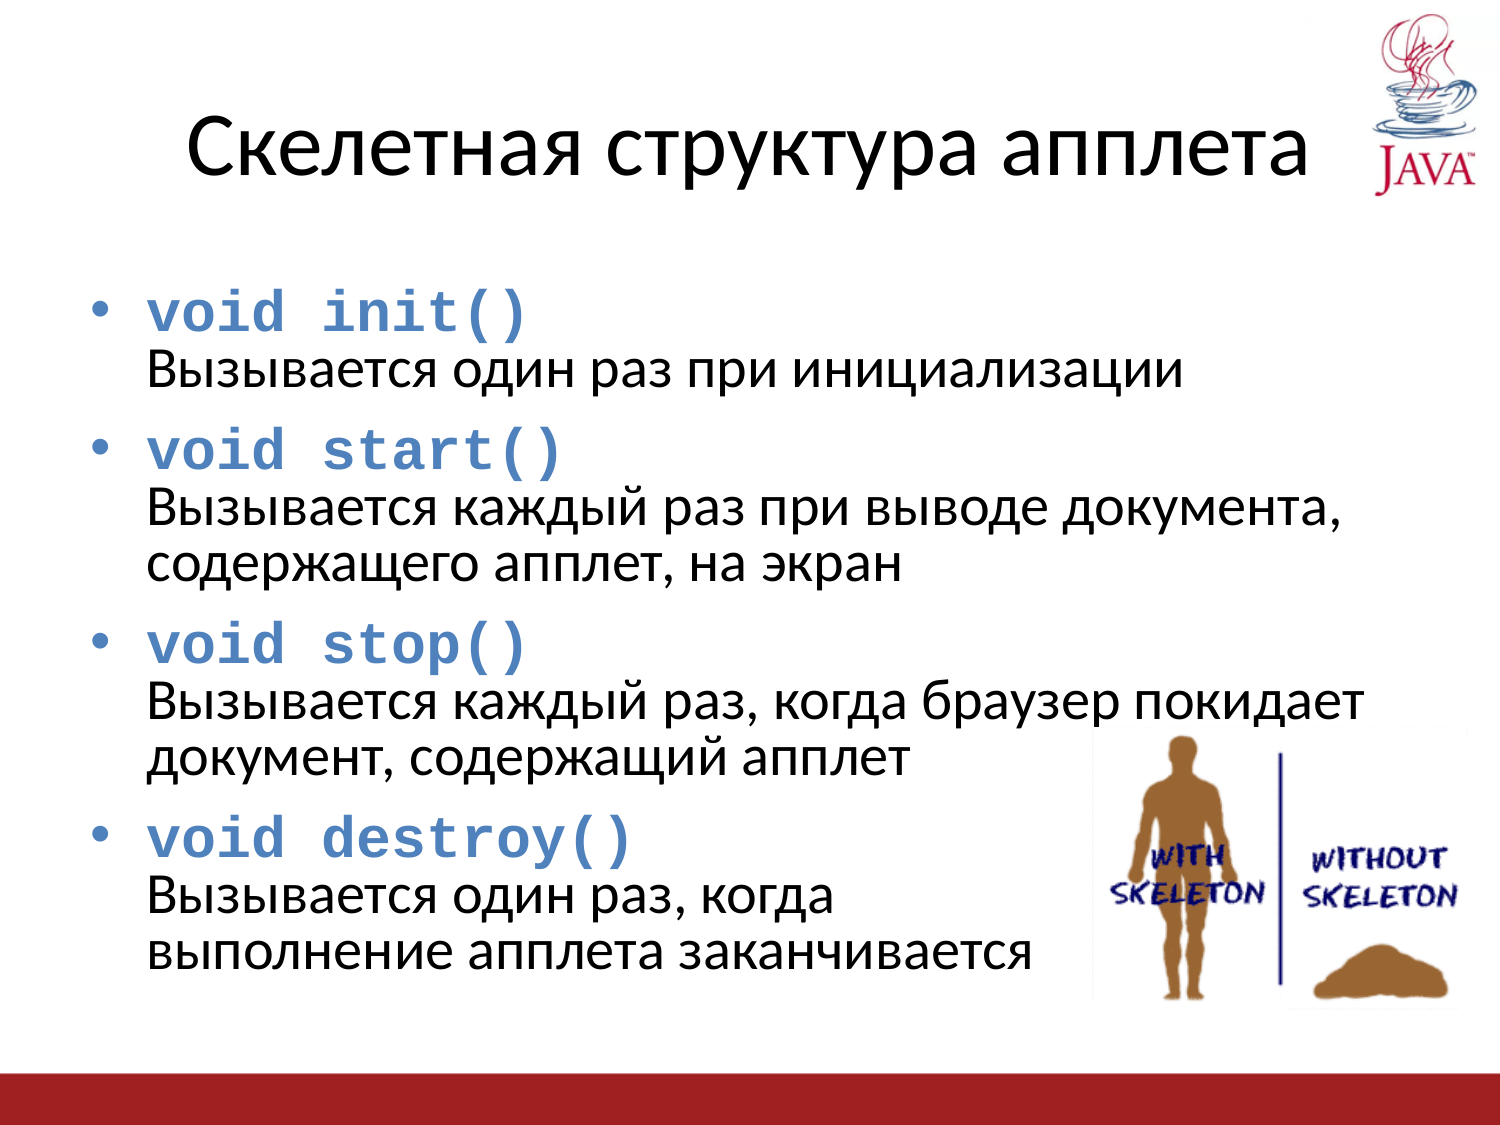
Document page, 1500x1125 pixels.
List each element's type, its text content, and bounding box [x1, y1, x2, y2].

picture [0, 0, 1500, 1125]
title Скелетная структура апплета [75, 45, 1425, 233]
list void init() Вызывается один раз при инициализации void start() Вызывается каждый раз при выводе документа, содержащего апплет, на экран void stop() Вызывается каждый раз, когда браузер покидает документ, содержащий апплет void destroy() Вызывается один раз, когда выполнение апплета заканчивается [75, 262, 1425, 1005]
